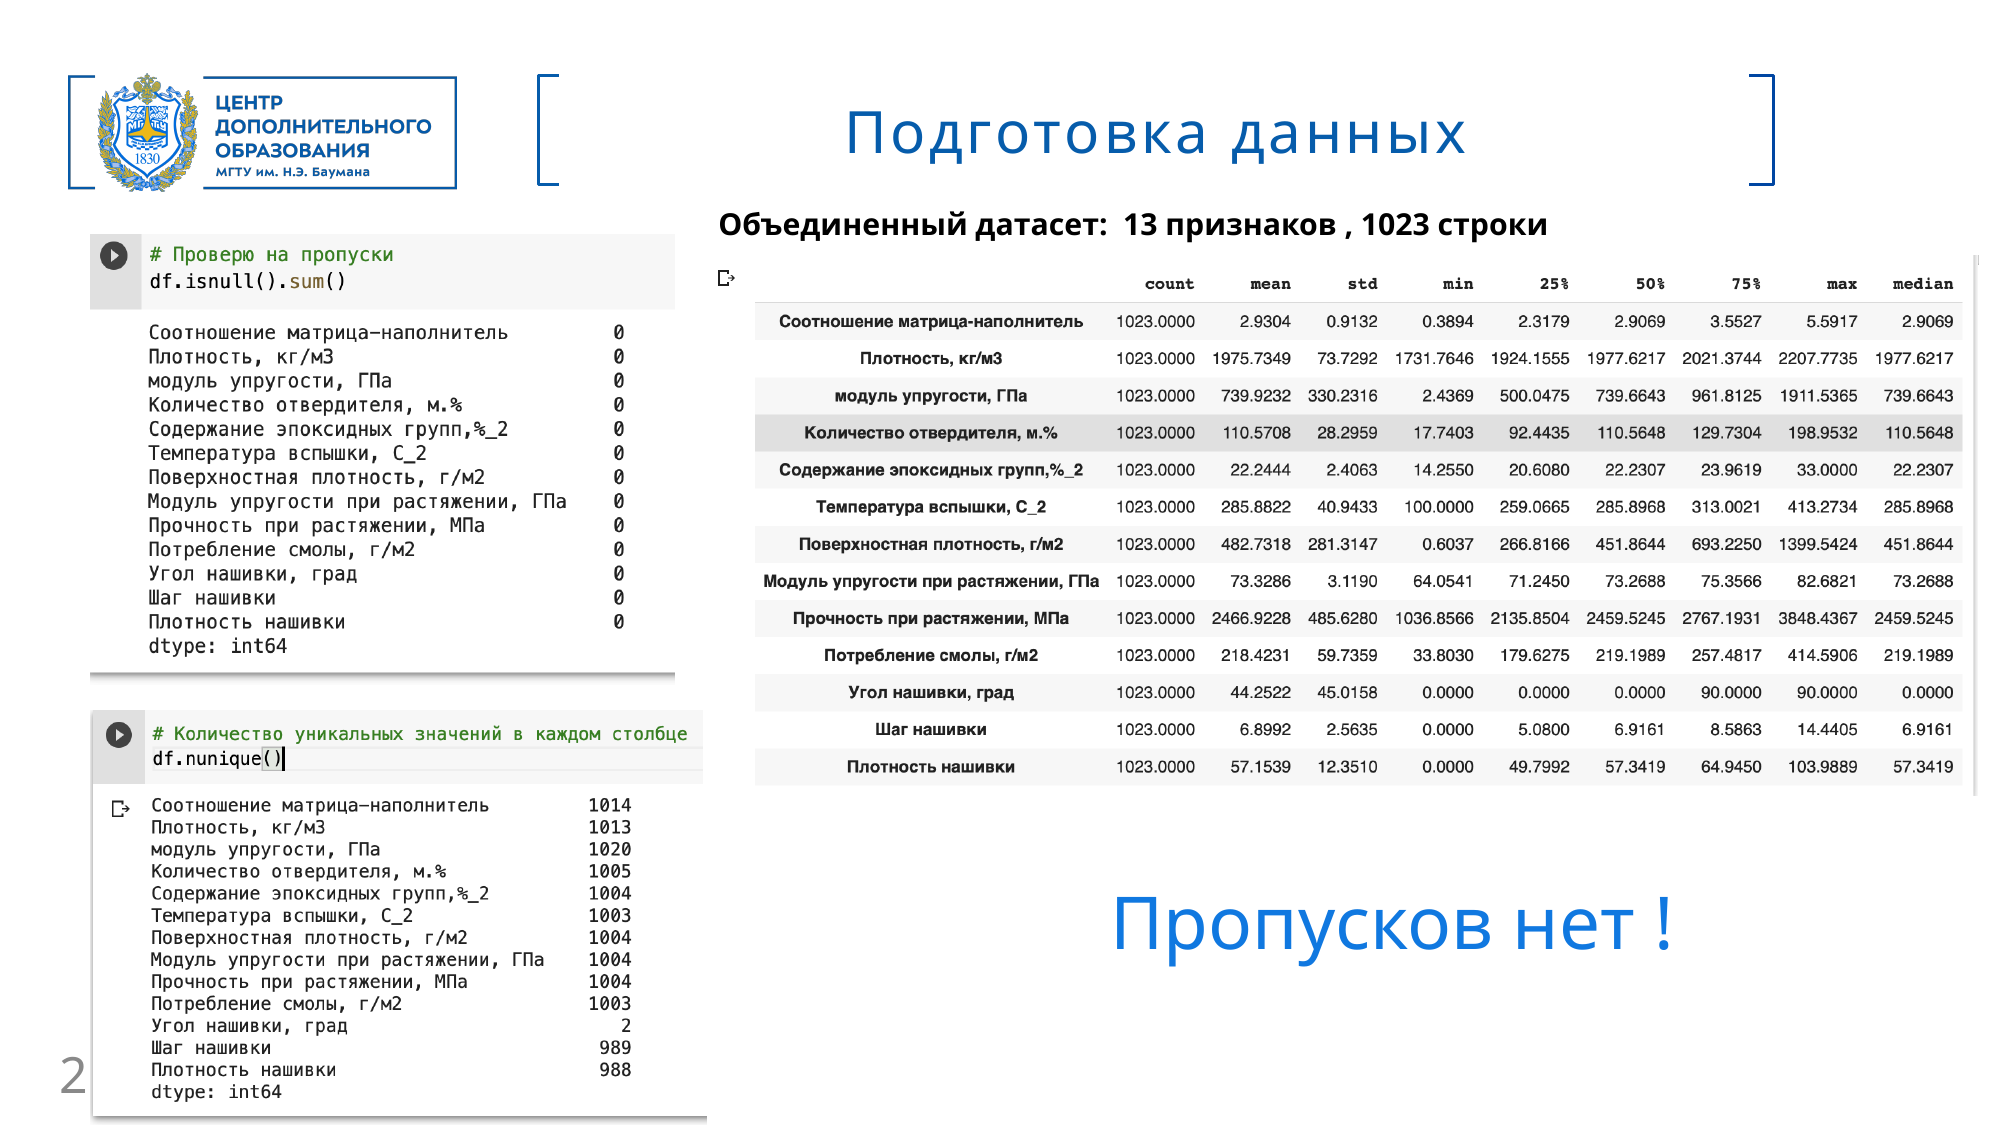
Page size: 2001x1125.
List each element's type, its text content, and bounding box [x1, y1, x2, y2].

slide_number 2 [44, 1055, 85, 1101]
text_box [537, 75, 1774, 185]
text_box Объединенный датасет: 13 признаков , 1023 строки [703, 193, 1750, 254]
picture [68, 73, 457, 192]
picture [90, 255, 1979, 1125]
picture [90, 234, 676, 685]
text_box Пропусков нет ! [1095, 869, 1690, 1030]
